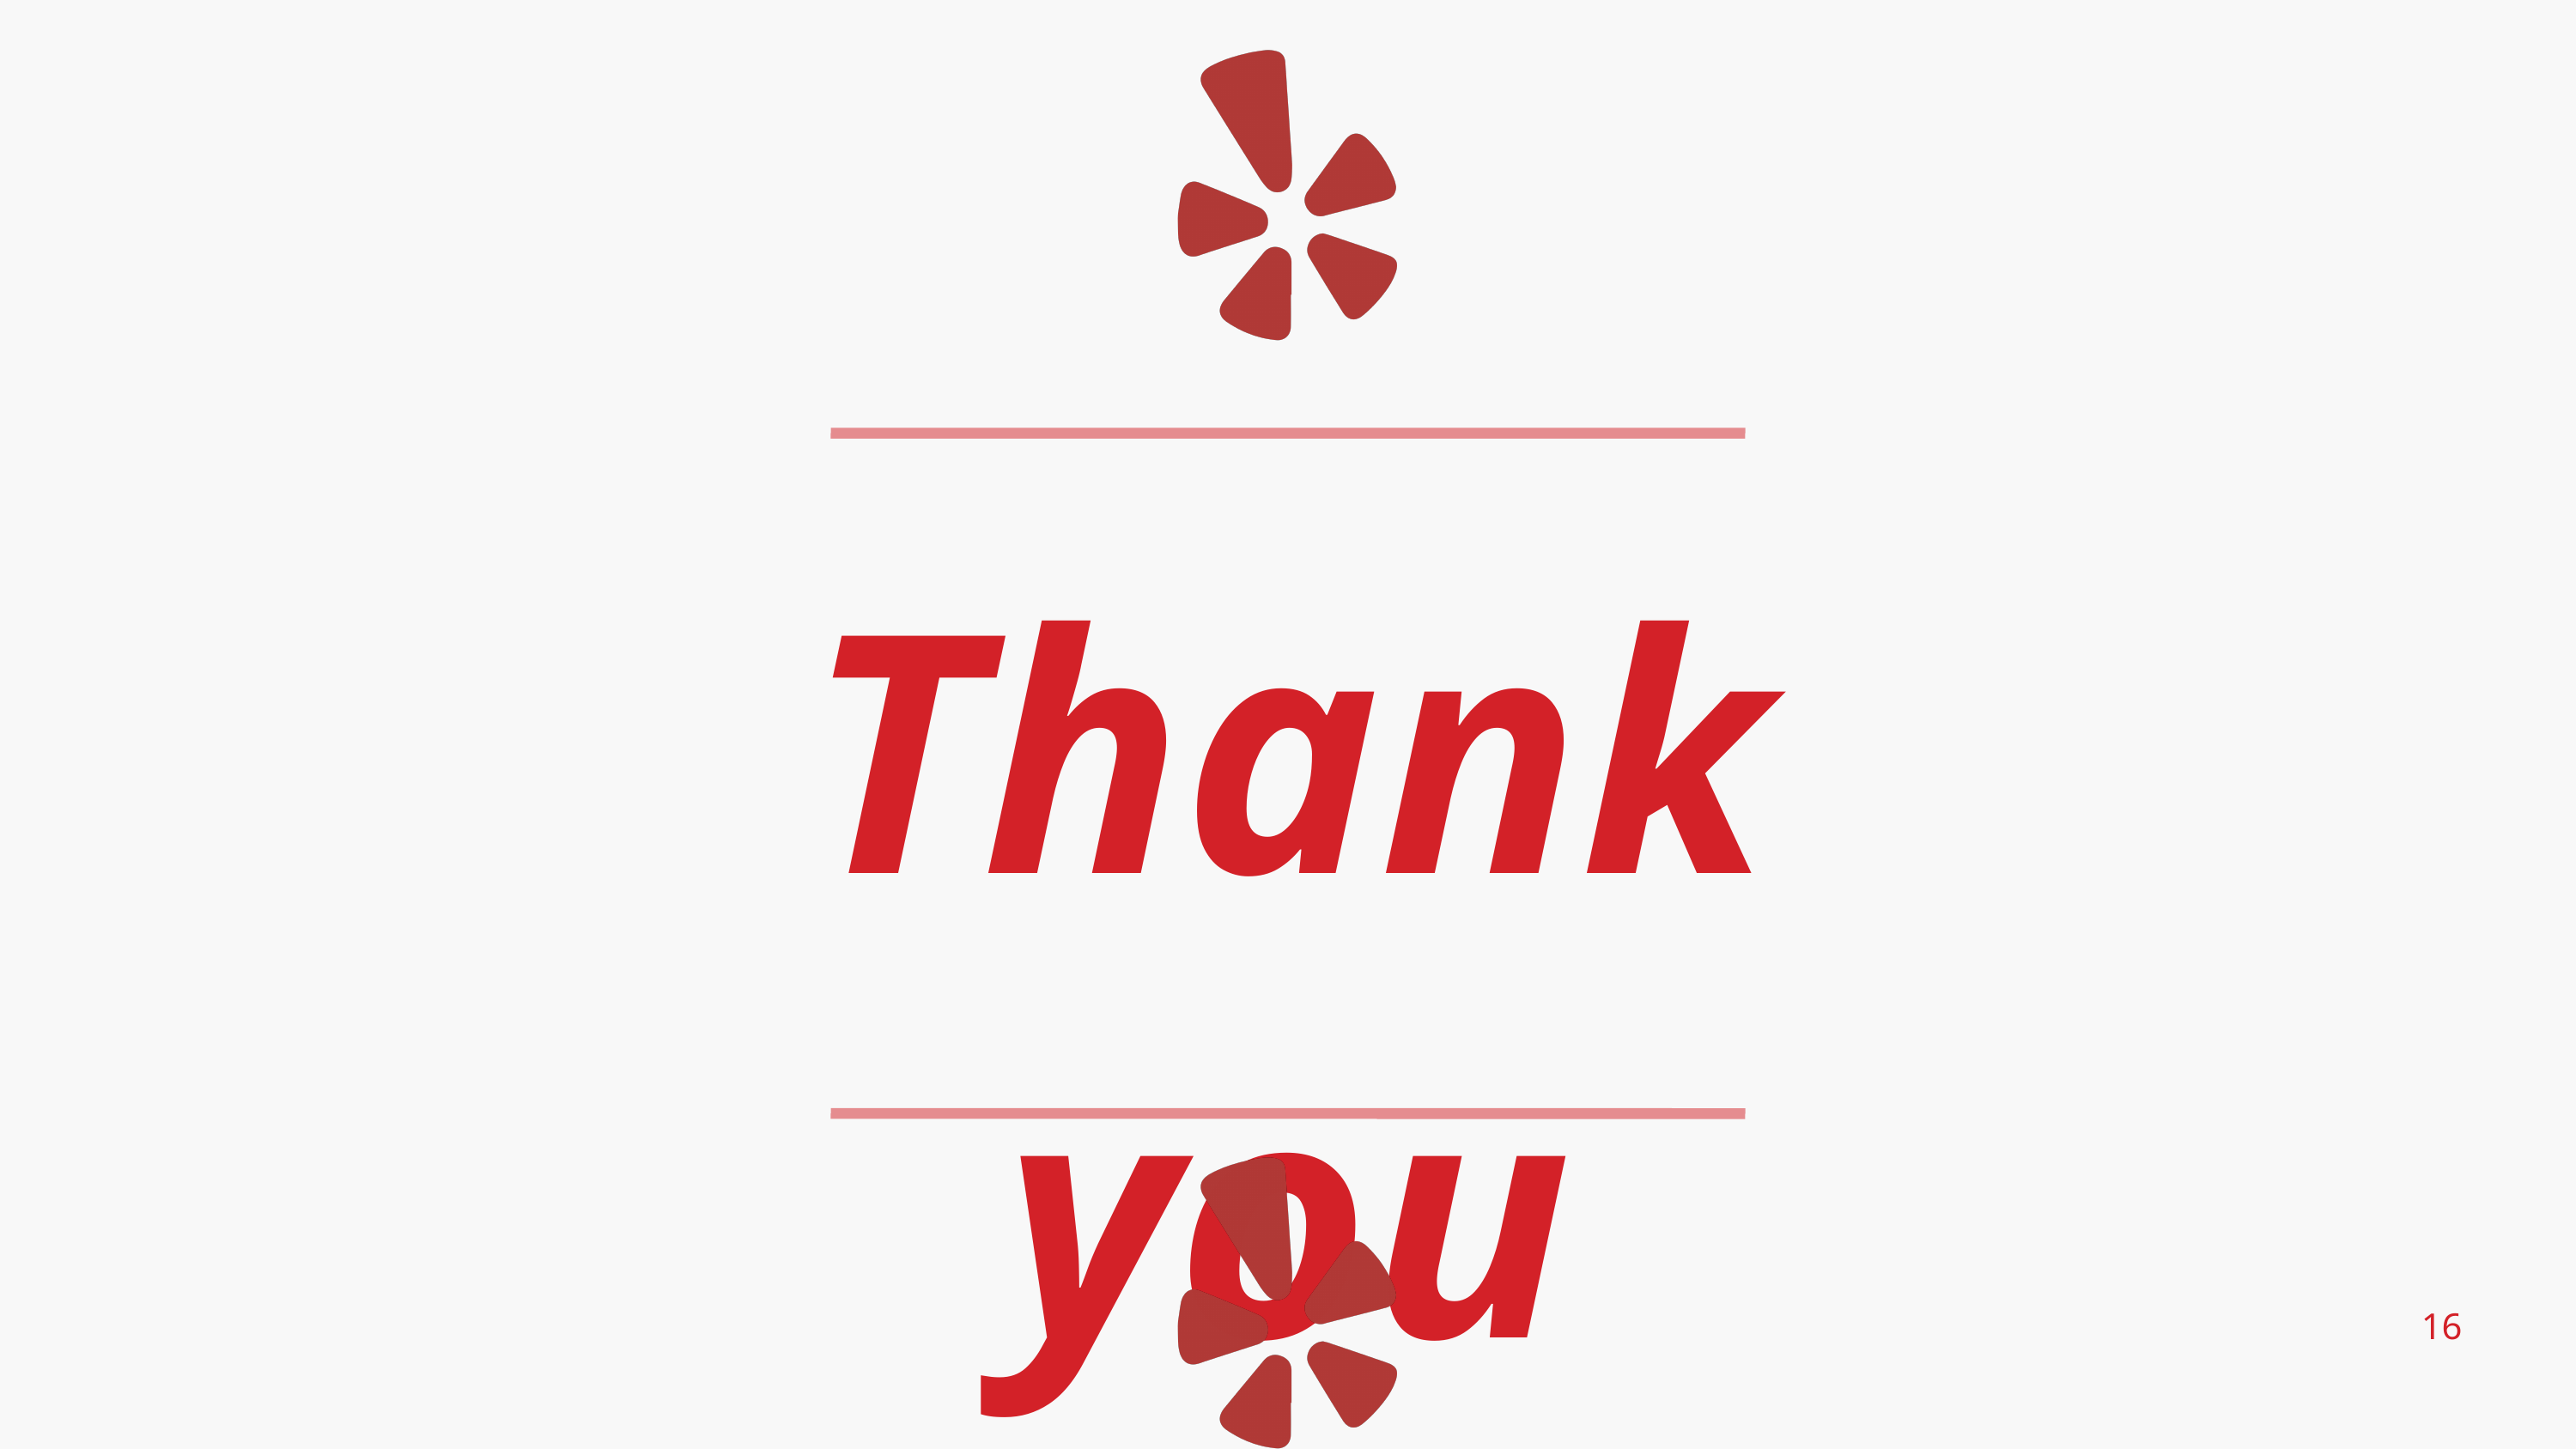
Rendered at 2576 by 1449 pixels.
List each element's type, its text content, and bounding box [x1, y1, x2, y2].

text_box [1177, 50, 1399, 341]
text_box Thank you [484, 474, 2092, 1405]
text_box 16 [2421, 1296, 2463, 1348]
text_box [1177, 1157, 1399, 1449]
